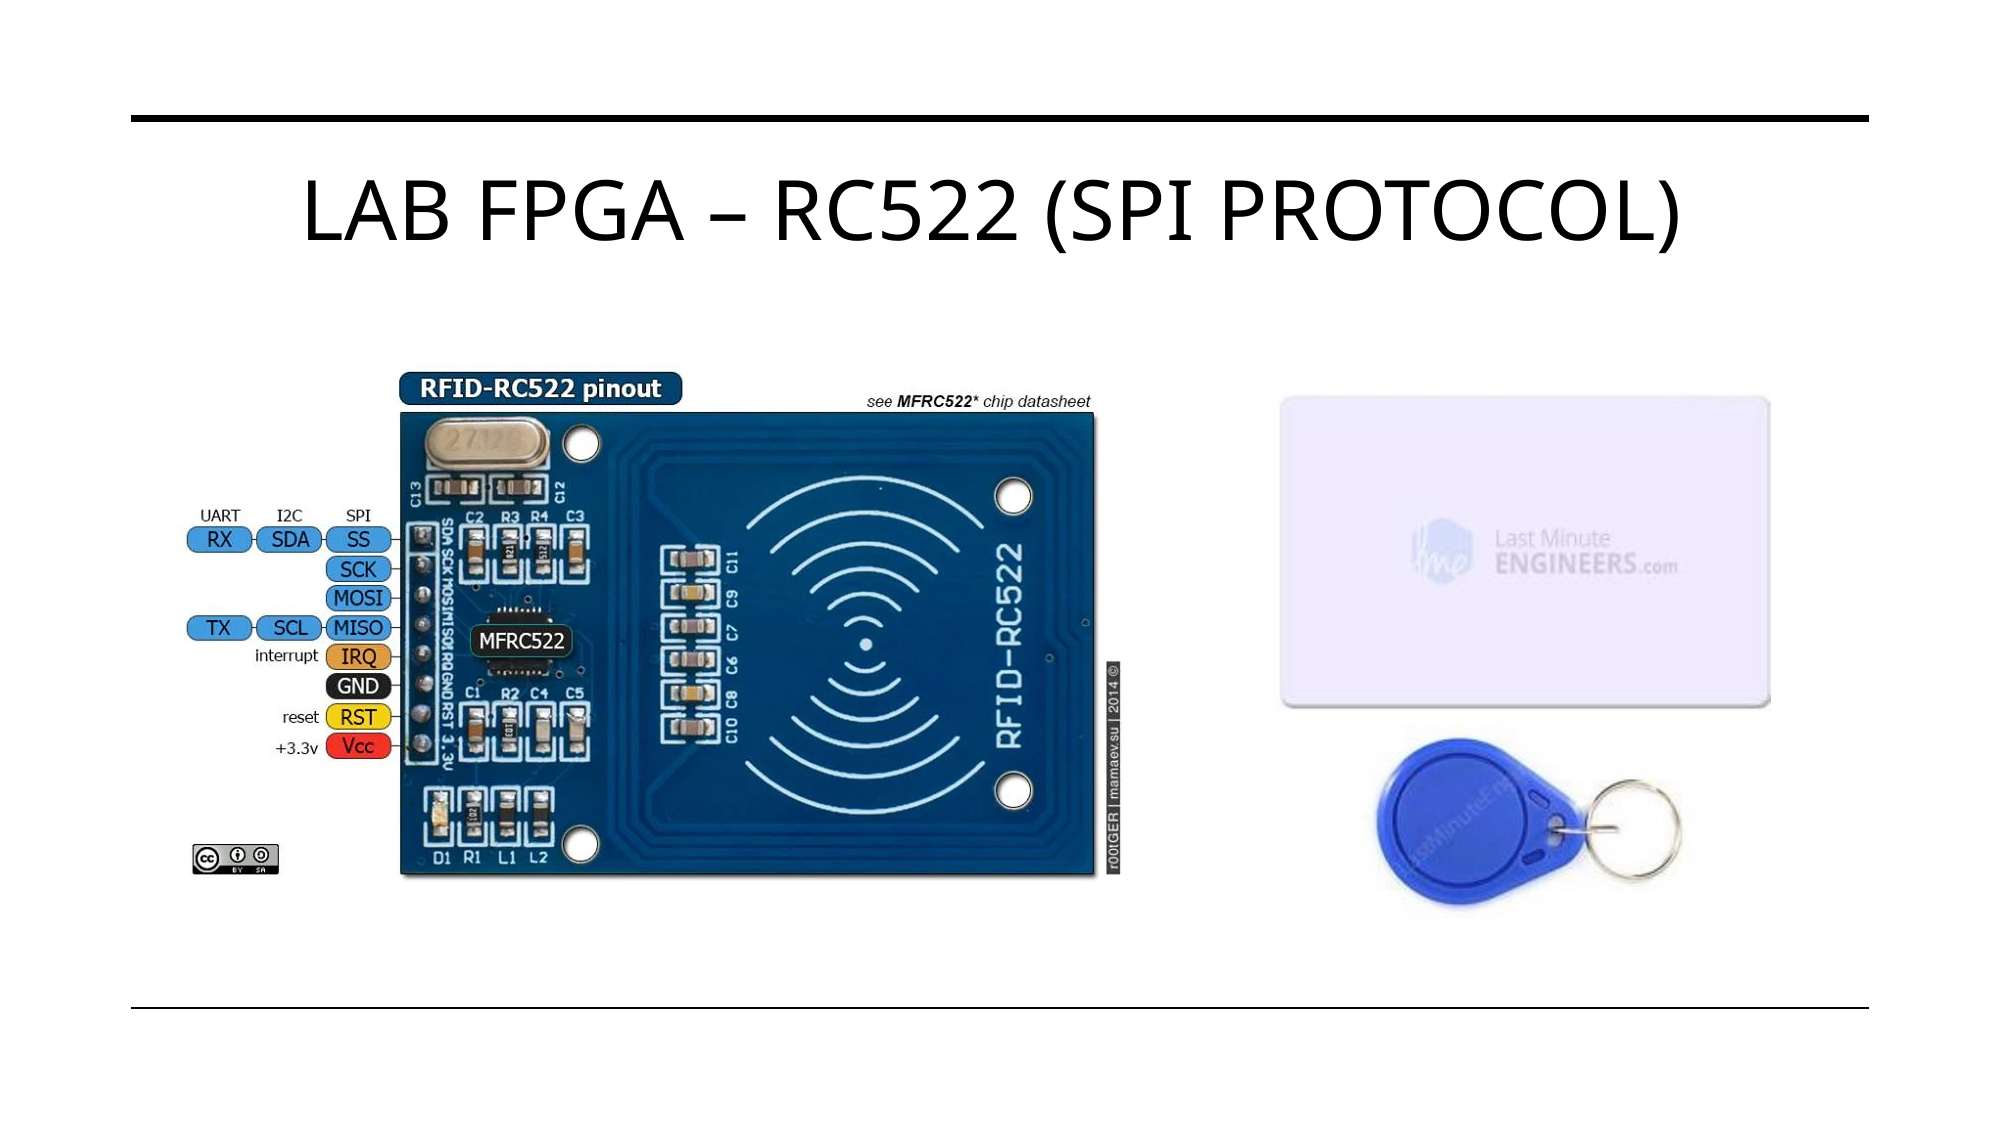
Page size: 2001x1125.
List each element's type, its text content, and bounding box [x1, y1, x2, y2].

picture [1275, 364, 1771, 948]
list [172, 364, 1128, 890]
title LAB FPGA – RC522 (SPI protocol) [114, 149, 1869, 365]
